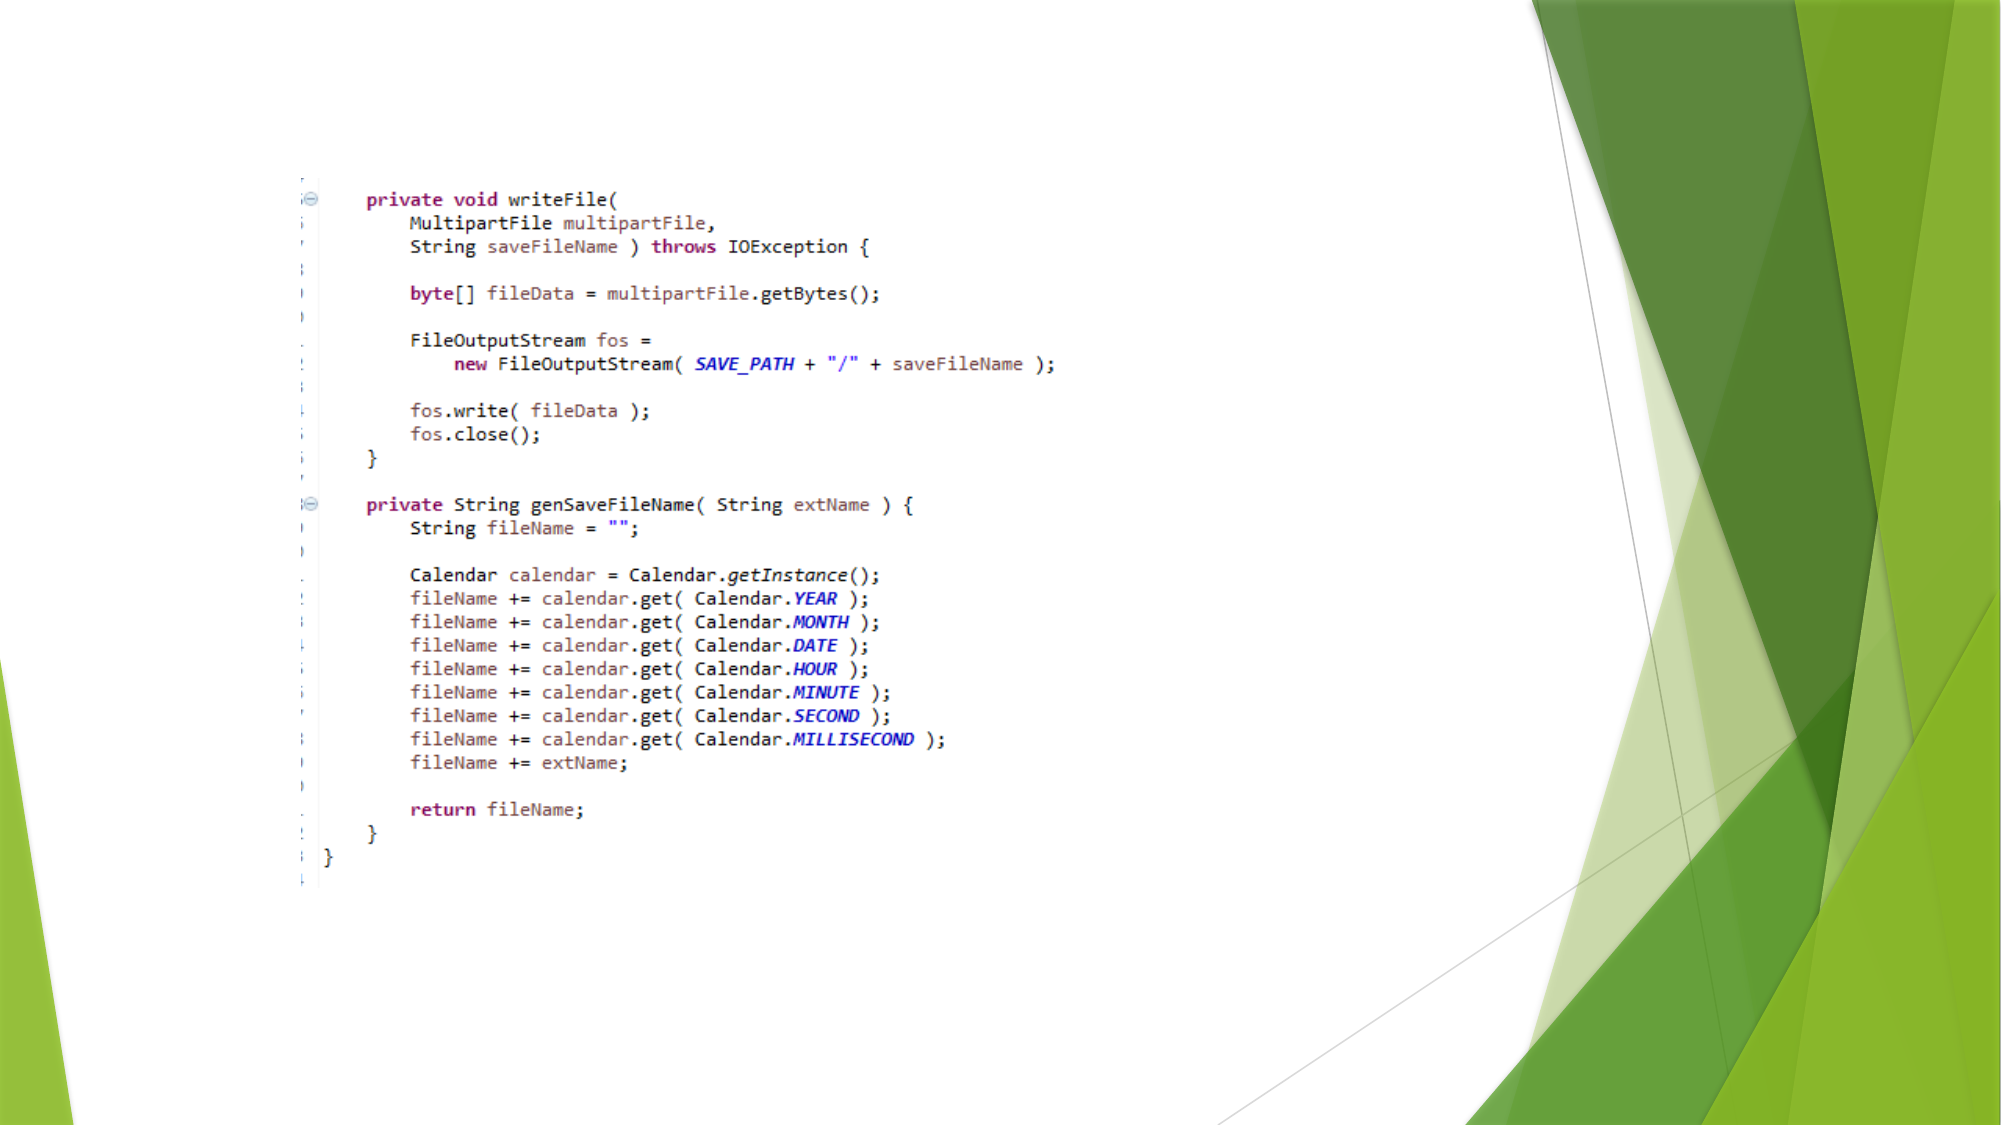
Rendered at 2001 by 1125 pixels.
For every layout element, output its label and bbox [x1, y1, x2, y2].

picture [301, 177, 1199, 889]
